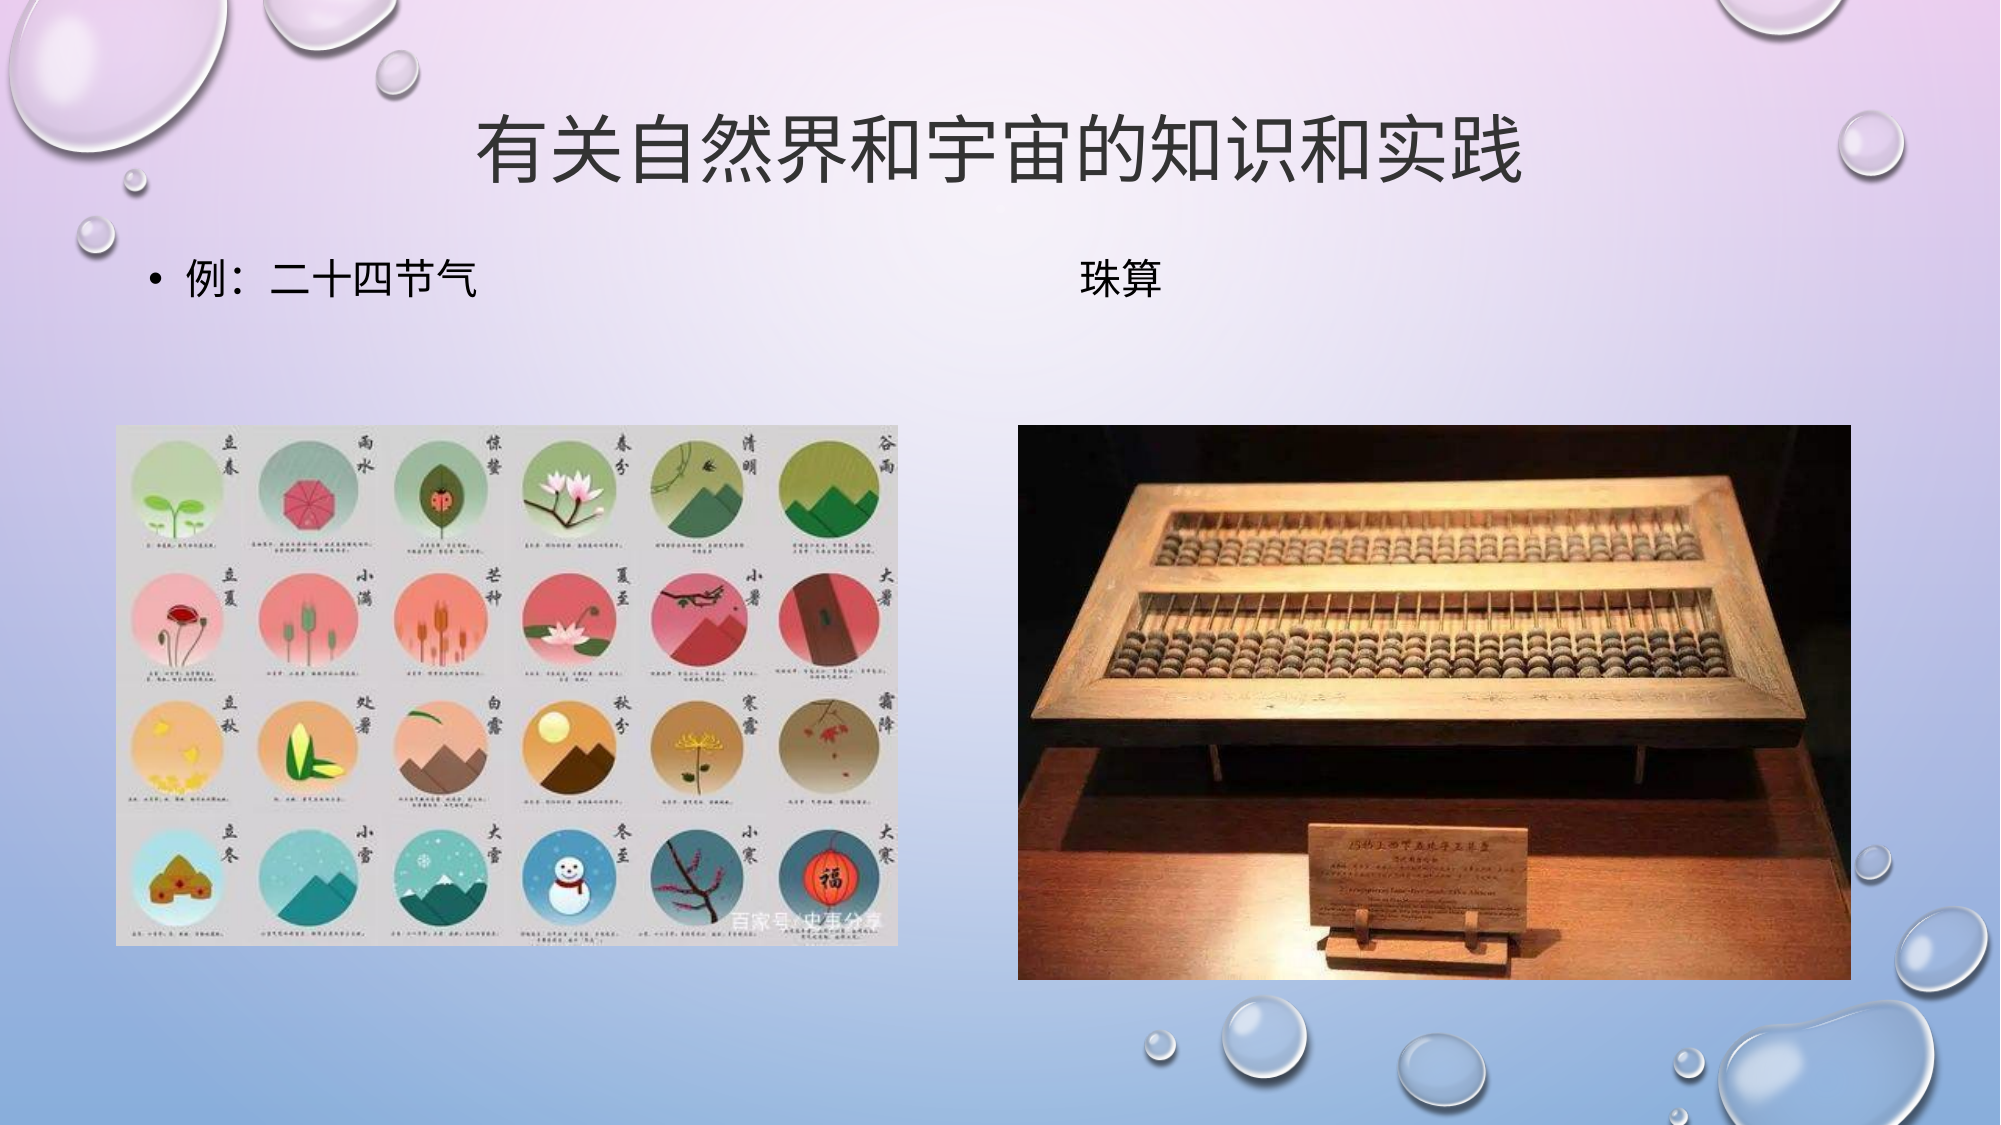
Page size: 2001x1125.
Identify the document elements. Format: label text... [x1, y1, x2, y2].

list 例：二十四节气 珠算 [133, 235, 1834, 952]
title 有关自然界和宇宙的知识和实践 [149, 66, 1851, 329]
picture [0, 0, 2000, 1125]
